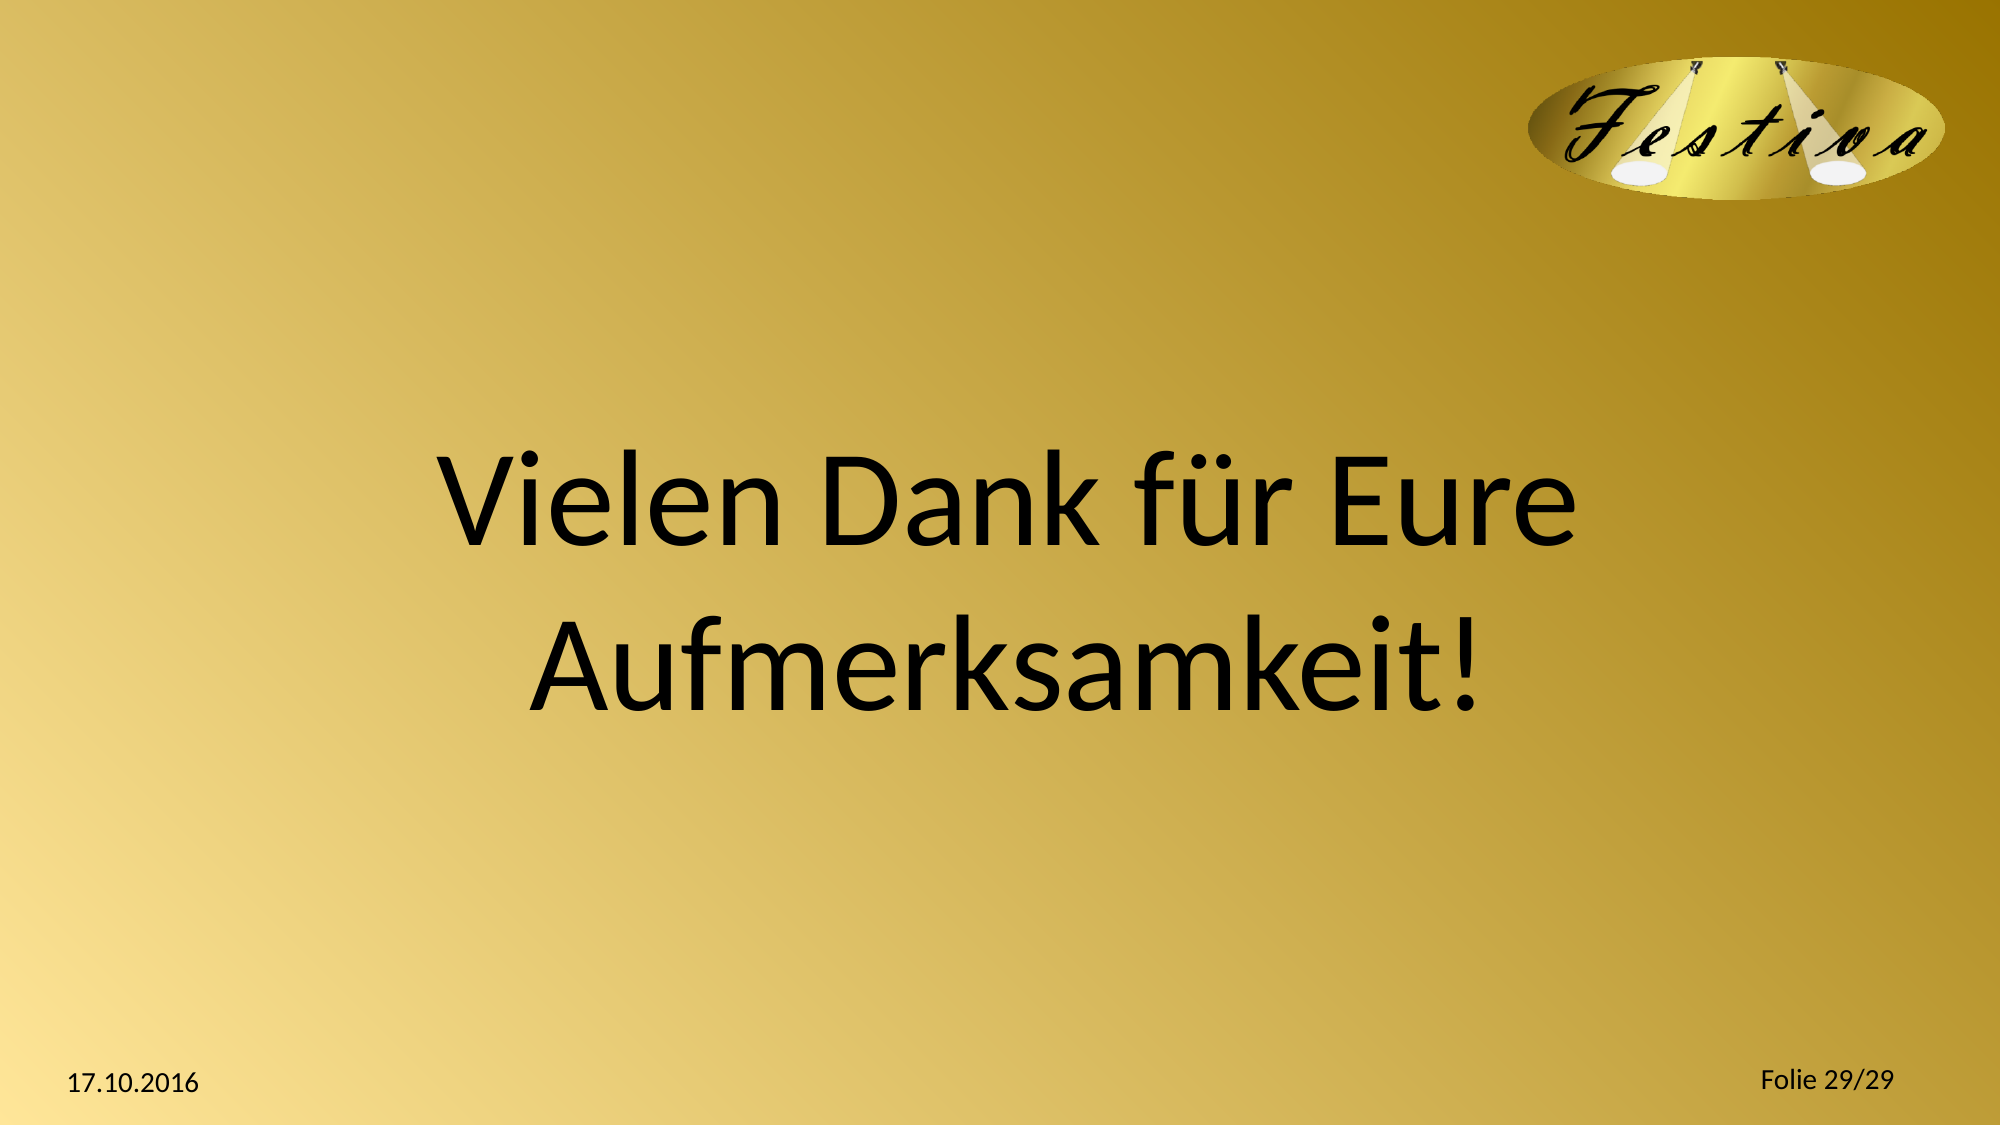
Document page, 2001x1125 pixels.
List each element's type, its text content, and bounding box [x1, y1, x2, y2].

text_box Vielen Dank für Eure Aufmerksamkeit! [199, 401, 1818, 746]
picture [1522, 49, 1958, 209]
